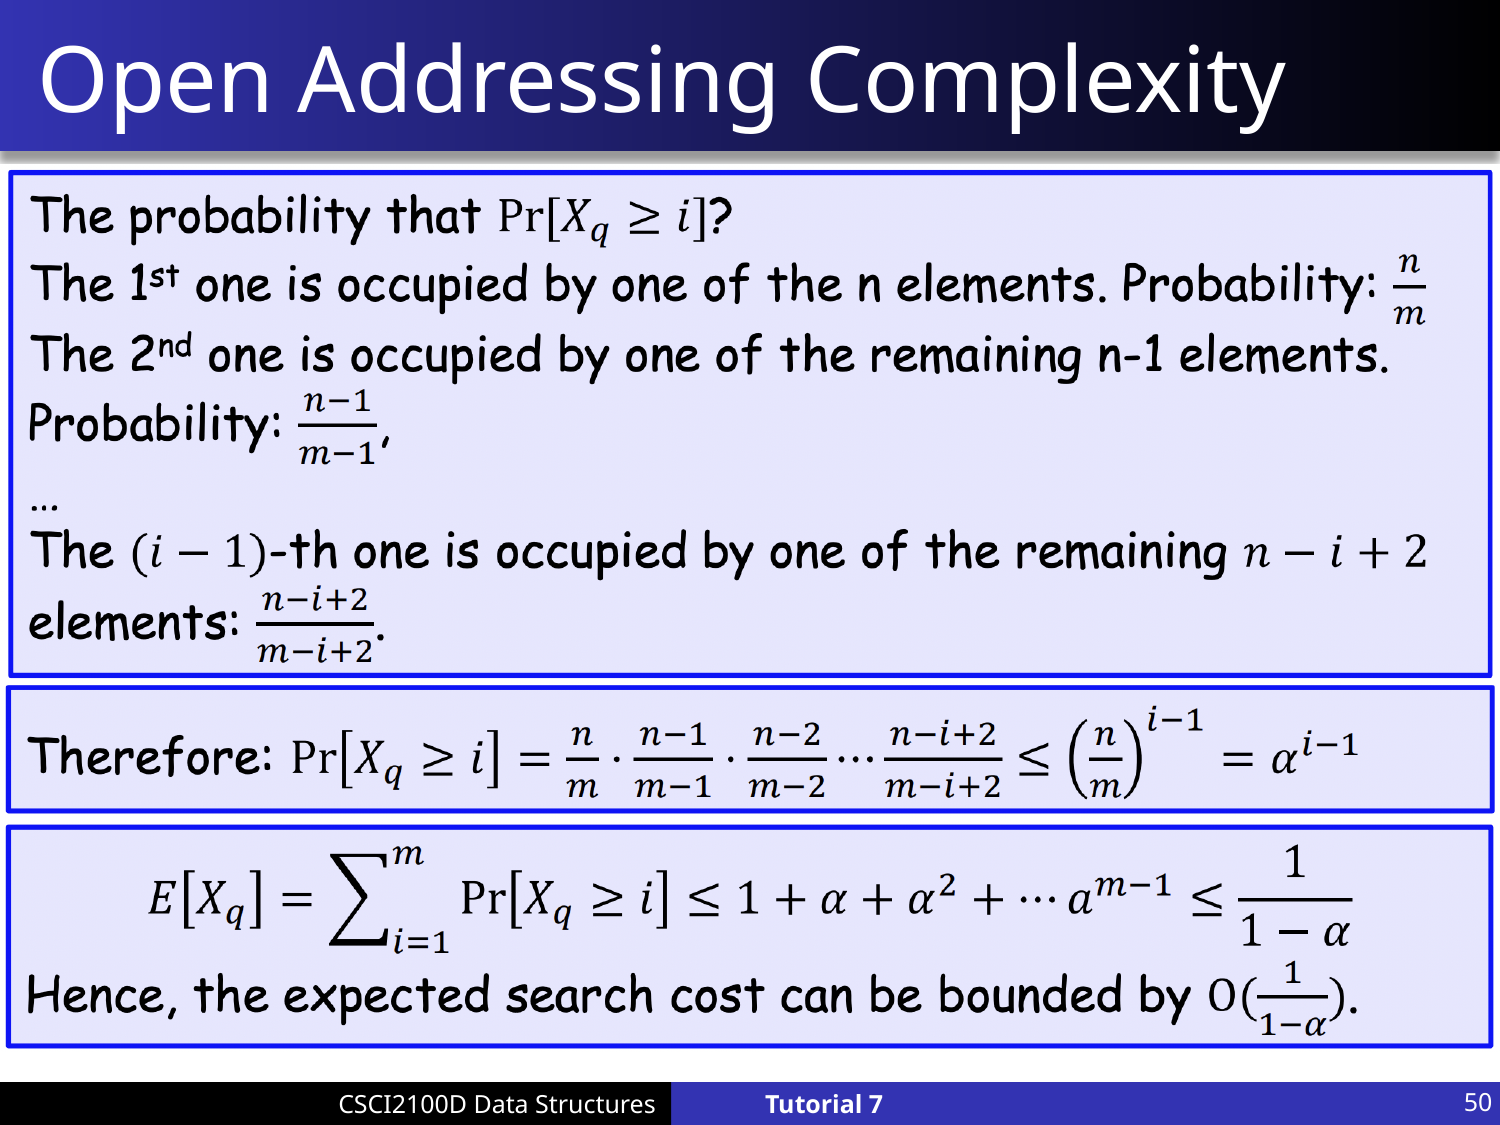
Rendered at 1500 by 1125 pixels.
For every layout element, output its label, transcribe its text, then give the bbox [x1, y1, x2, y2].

slide_number 50 [1451, 1078, 1500, 1125]
text_box Tutorial 7 [757, 1081, 1404, 1125]
title Open Addressing Complexity [0, 1, 1500, 151]
picture [0, 164, 1500, 818]
picture [0, 819, 1500, 1052]
